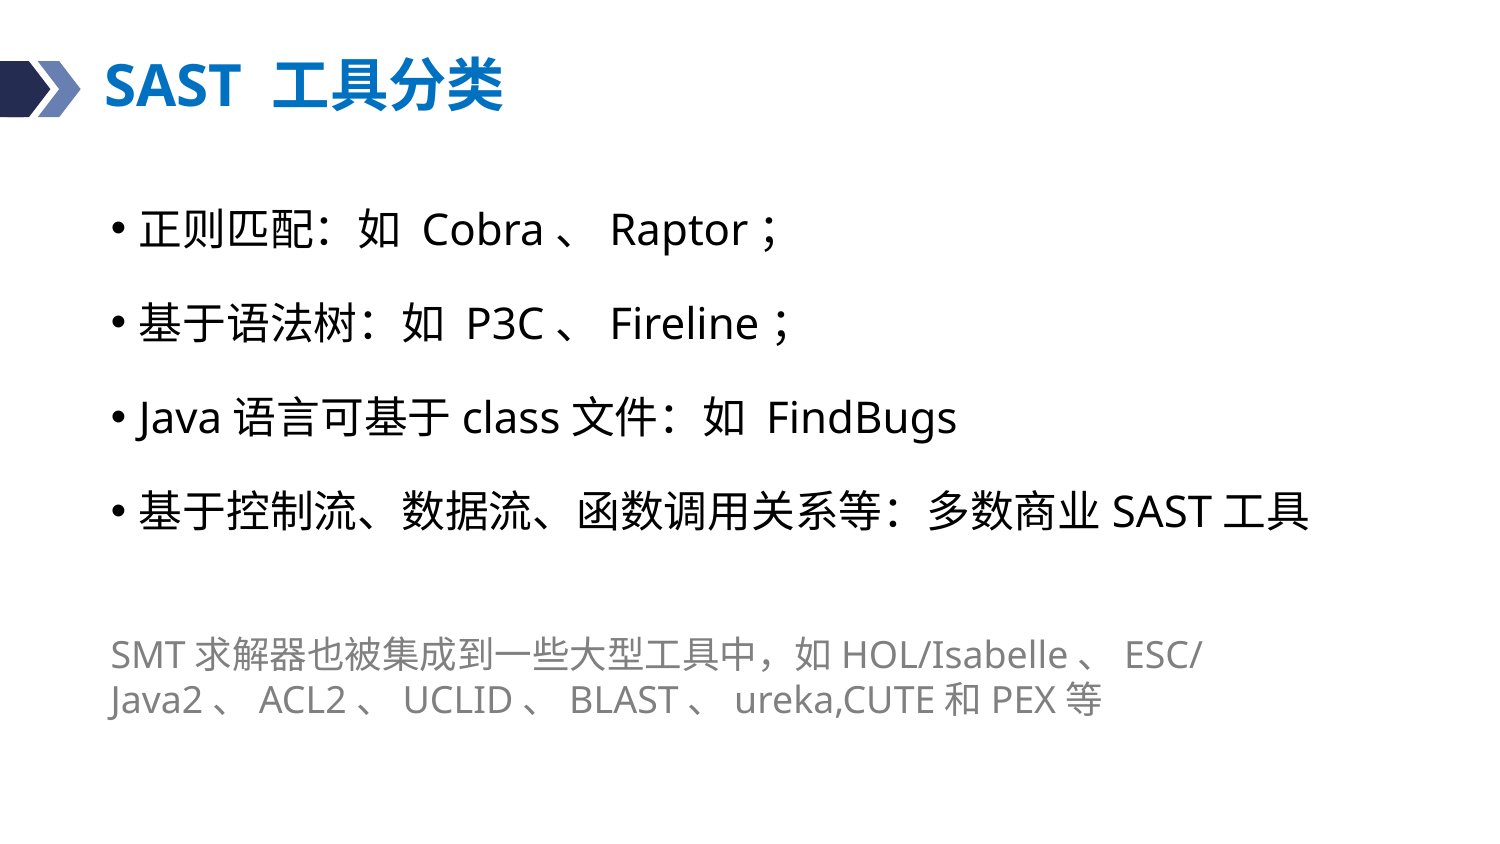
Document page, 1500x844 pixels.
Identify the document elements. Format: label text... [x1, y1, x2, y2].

list 正则匹配：如 Cobra、Raptor； 基于语法树：如 P3C、Fireline； Java语言可基于class文件：如 FindBugs 基于控制流、数据流、函数调用关系等：多数商业SAST工具 [95, 167, 1405, 571]
title SAST 工具分类 [89, 38, 1294, 137]
text_box SMT求解器也被集成到一些大型工具中，如HOL/Isabelle、ESC/Java2、ACL2、UCLID、BLAST、ureka,CUTE和PEX等 [95, 623, 1342, 728]
